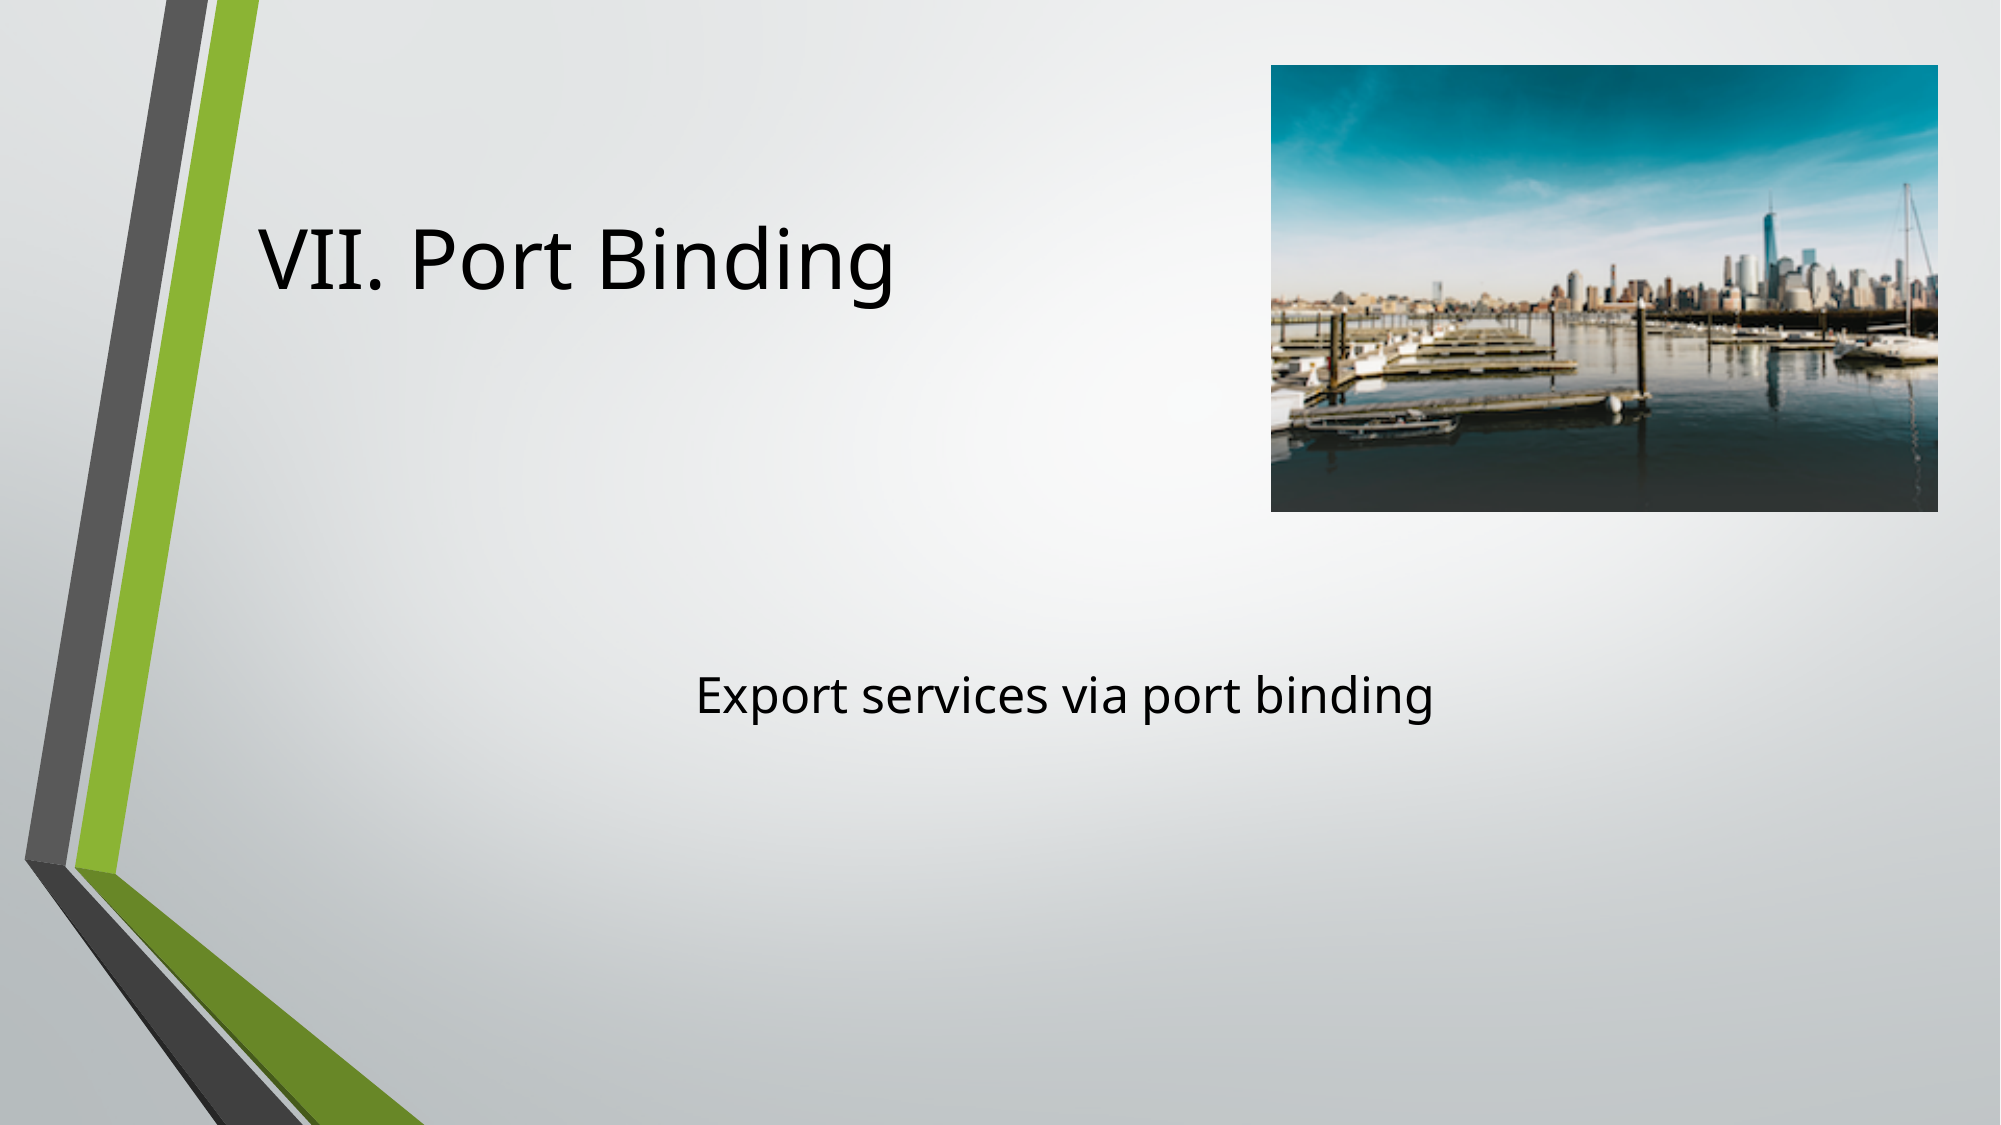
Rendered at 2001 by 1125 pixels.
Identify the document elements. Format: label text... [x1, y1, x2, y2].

list Export services via port binding [243, 437, 1887, 950]
title VII. Port Binding [243, 112, 1271, 400]
picture [1271, 65, 1939, 512]
